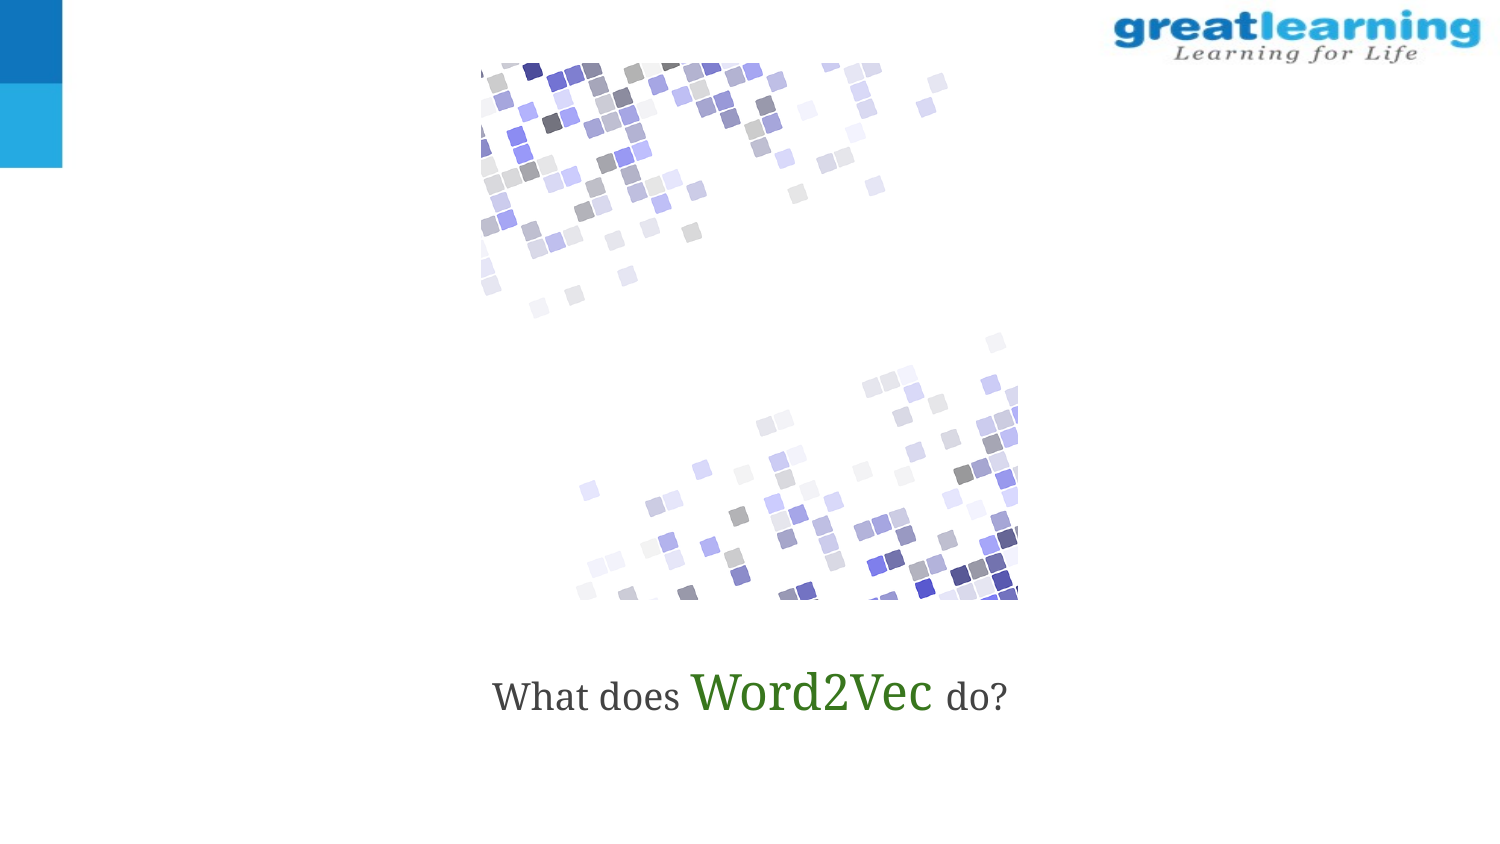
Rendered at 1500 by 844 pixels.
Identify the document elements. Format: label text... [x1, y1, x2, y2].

picture [0, 0, 1500, 844]
text_box What does Word2Vec do? [264, 598, 1236, 783]
